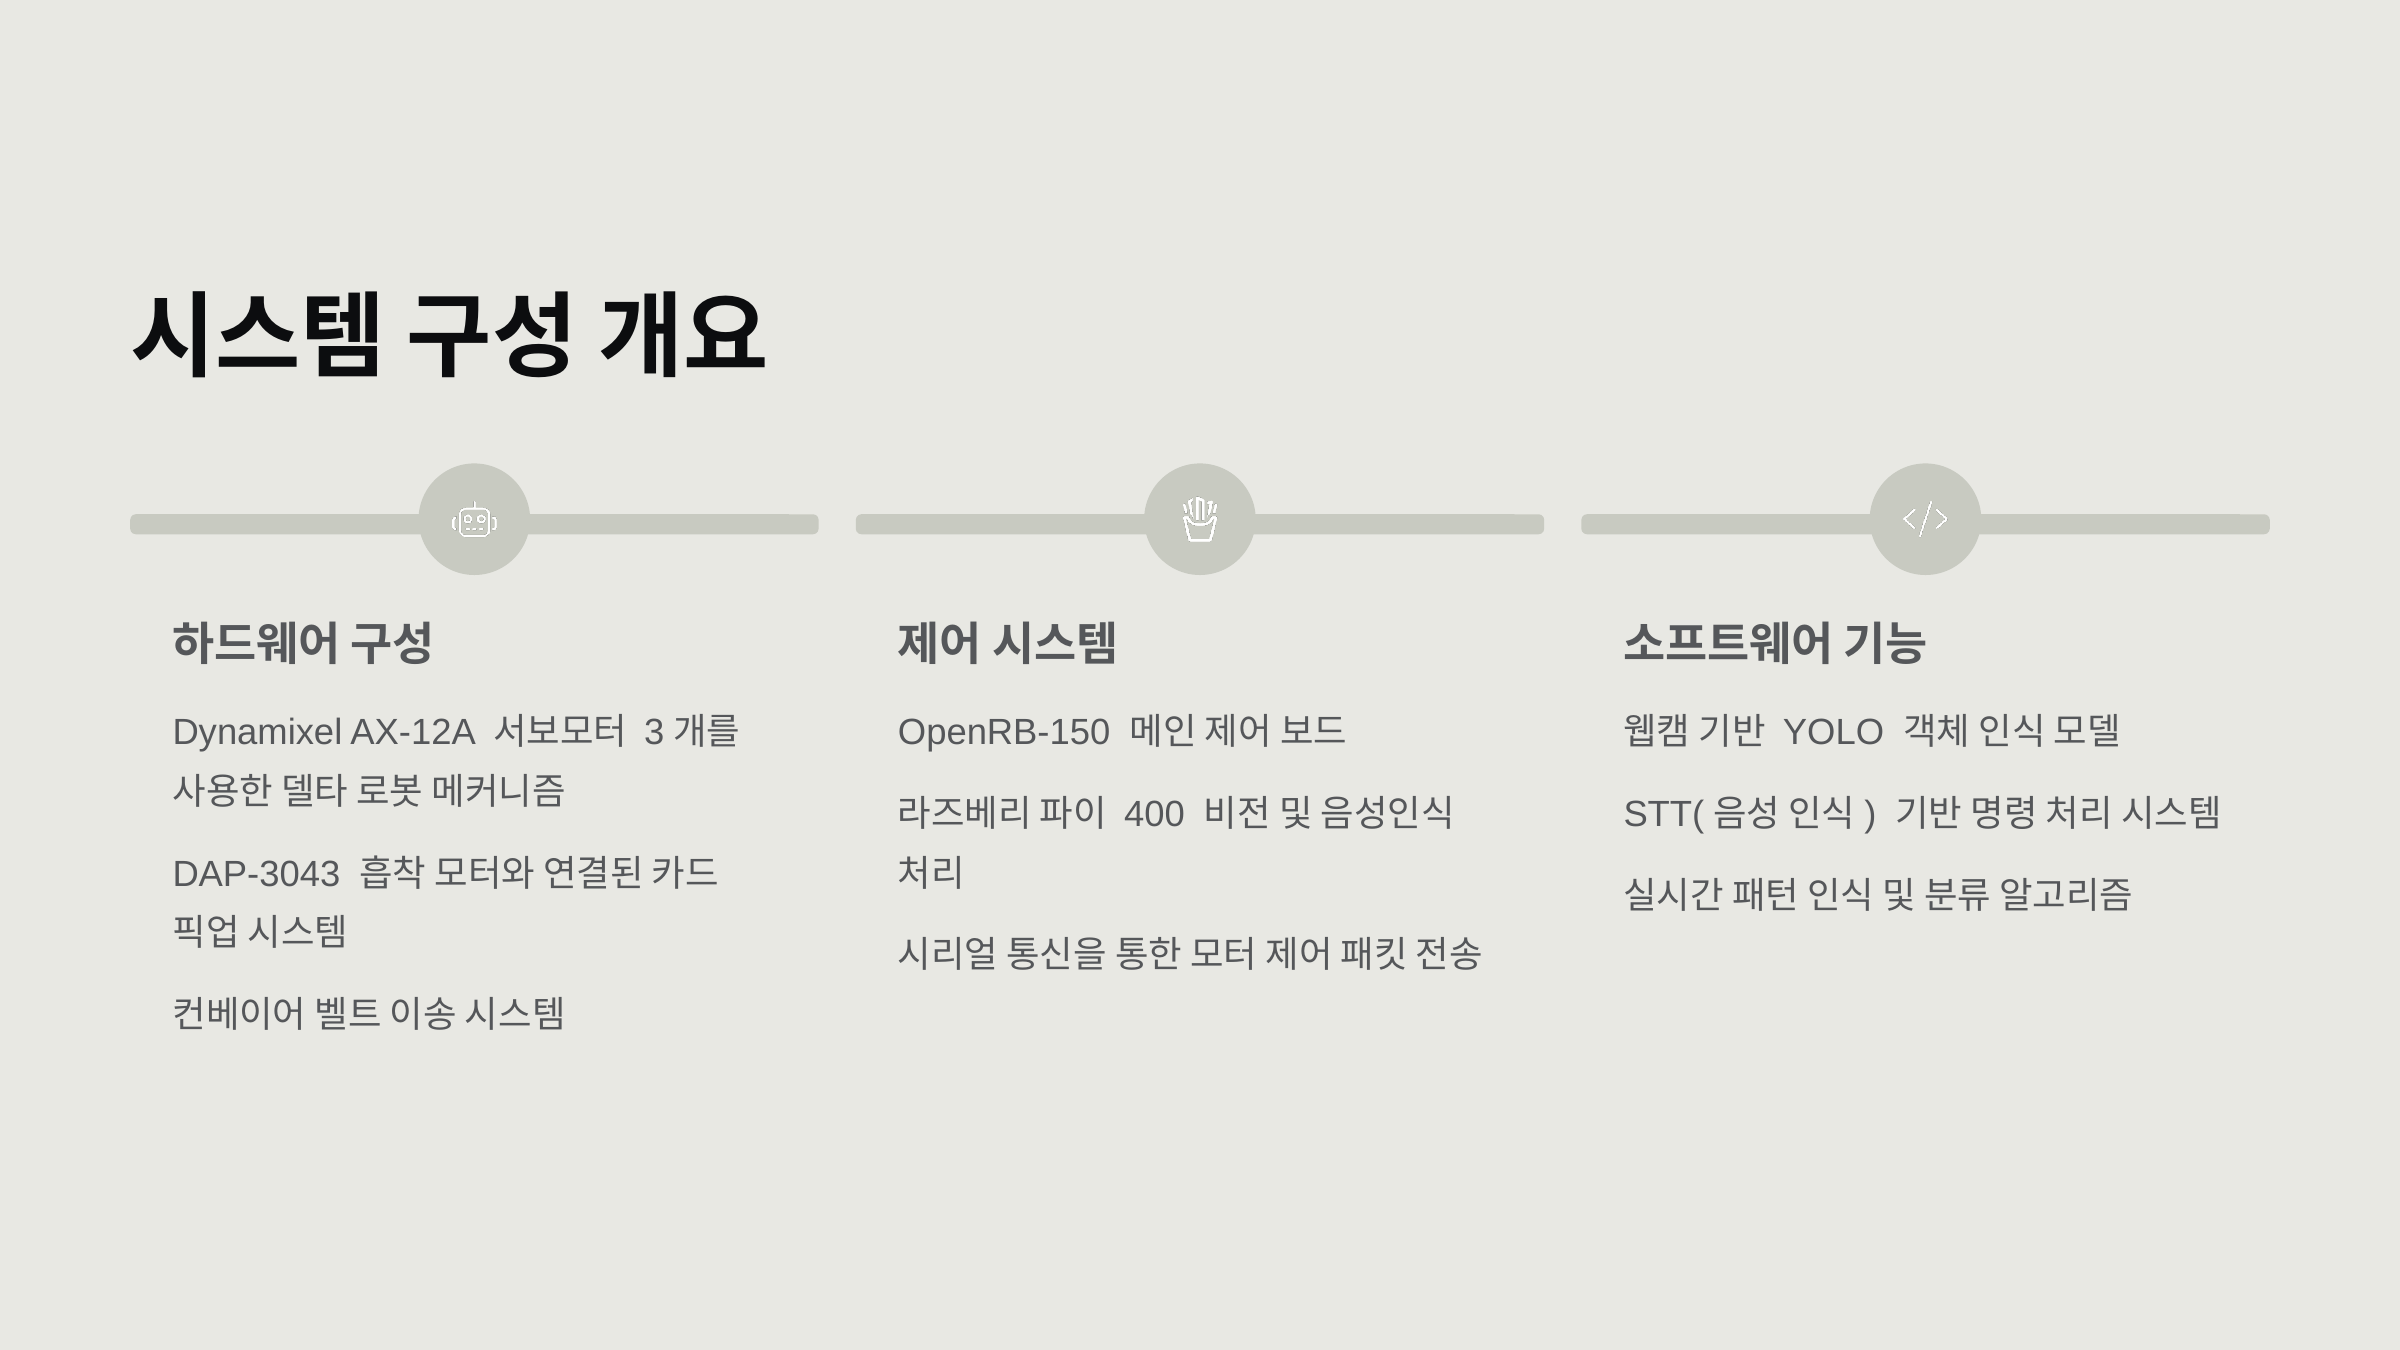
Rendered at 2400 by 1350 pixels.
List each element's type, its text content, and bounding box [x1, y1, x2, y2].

text_box [1869, 463, 1982, 576]
text_box 제어 시스템 [897, 612, 1363, 671]
text_box OpenRB-150 메인 제어 보드 [897, 692, 1502, 753]
text_box 시스템 구성 개요 [130, 272, 1061, 389]
text_box 라즈베리 파이 400 비전 및 음성인식 처리 [897, 774, 1502, 894]
text_box [1980, 514, 2270, 535]
text_box 소프트웨어 기능 [1623, 612, 2089, 671]
text_box [529, 514, 819, 535]
text_box [418, 463, 531, 576]
text_box STT(음성 인식) 기반 명령 처리 시스템 [1623, 774, 2228, 834]
text_box [1254, 514, 1545, 535]
text_box 컨베이어 벨트 이송 시스템 [172, 975, 777, 1035]
text_box [1581, 514, 1871, 535]
picture [1903, 491, 1948, 548]
text_box [855, 514, 1146, 535]
text_box DAP-3043 흡착 모터와 연결된 카드 픽업 시스템 [172, 834, 777, 954]
text_box [1144, 463, 1256, 576]
picture [1177, 491, 1223, 548]
text_box [130, 514, 420, 535]
text_box Dynamixel AX-12A 서보모터 3개를 사용한 델타 로봇 메커니즘 [172, 692, 777, 812]
text_box 하드웨어 구성 [172, 612, 638, 671]
text_box 실시간 패턴 인식 및 분류 알고리즘 [1623, 856, 2228, 916]
text_box 시리얼 통신을 통한 모터 제어 패킷 전송 [897, 915, 1502, 976]
text_box 웹캠 기반 YOLO 객체 인식 모델 [1623, 692, 2228, 753]
picture [451, 491, 497, 548]
